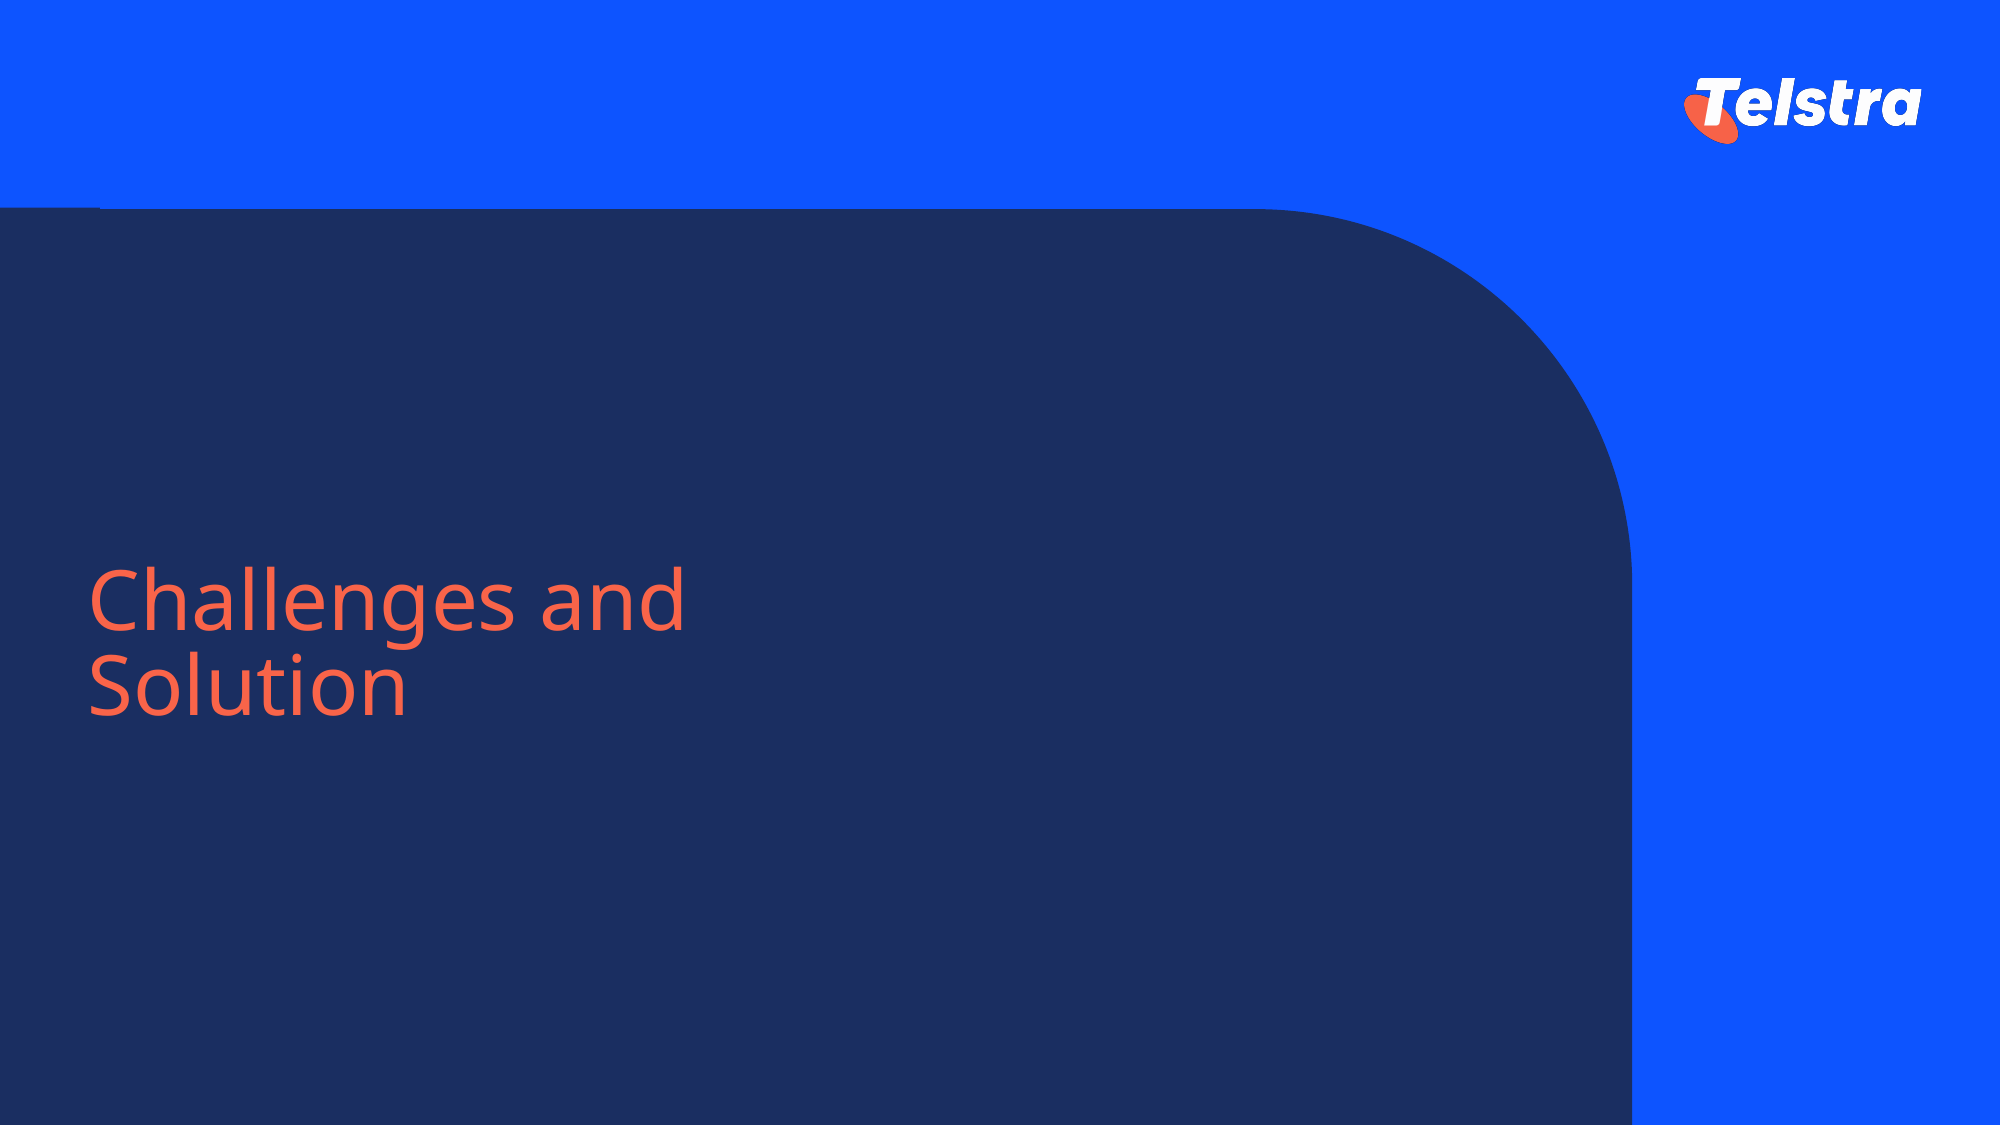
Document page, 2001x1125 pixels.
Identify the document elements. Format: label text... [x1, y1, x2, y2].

list Challenges and Solution [87, 562, 908, 735]
picture [1684, 78, 1922, 144]
